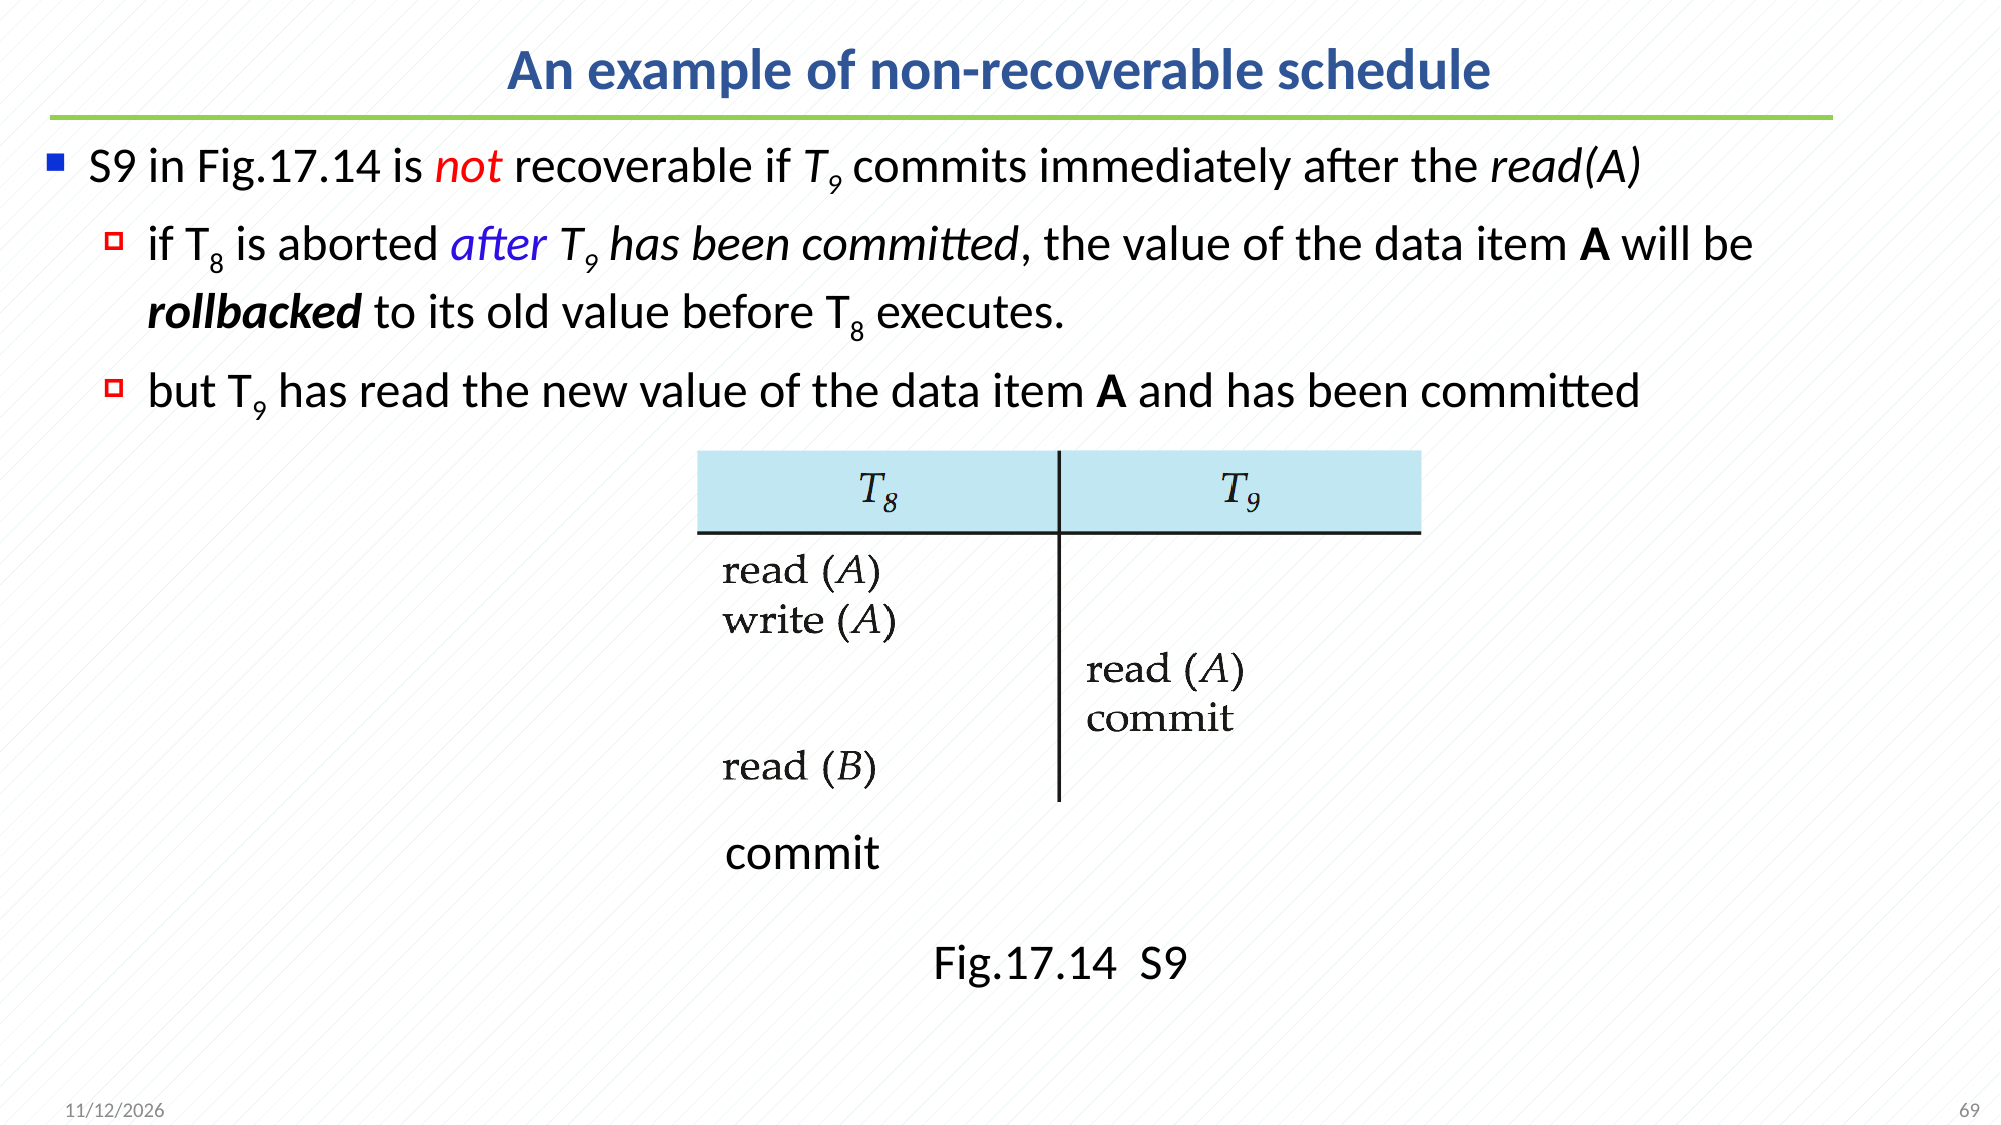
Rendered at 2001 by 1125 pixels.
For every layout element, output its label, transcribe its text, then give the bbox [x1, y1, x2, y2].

slide_number 69 [1545, 1079, 1996, 1125]
picture [697, 450, 1424, 802]
title An example of non-recoverable schedule [50, 13, 1949, 124]
list S9 in Fig.17.14 is not recoverable if T9 commits immediately after the read(A) if T8 is aborted after T9 has been committed, the value of the data item A will be rollbacked to its old value before T8 executes. but T9 has read the new value of the data item A and has been committed [29, 124, 1971, 1079]
text_box commit [710, 812, 896, 888]
text_box Fig.17.14 S9 [918, 922, 1203, 998]
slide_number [49, 1079, 500, 1125]
